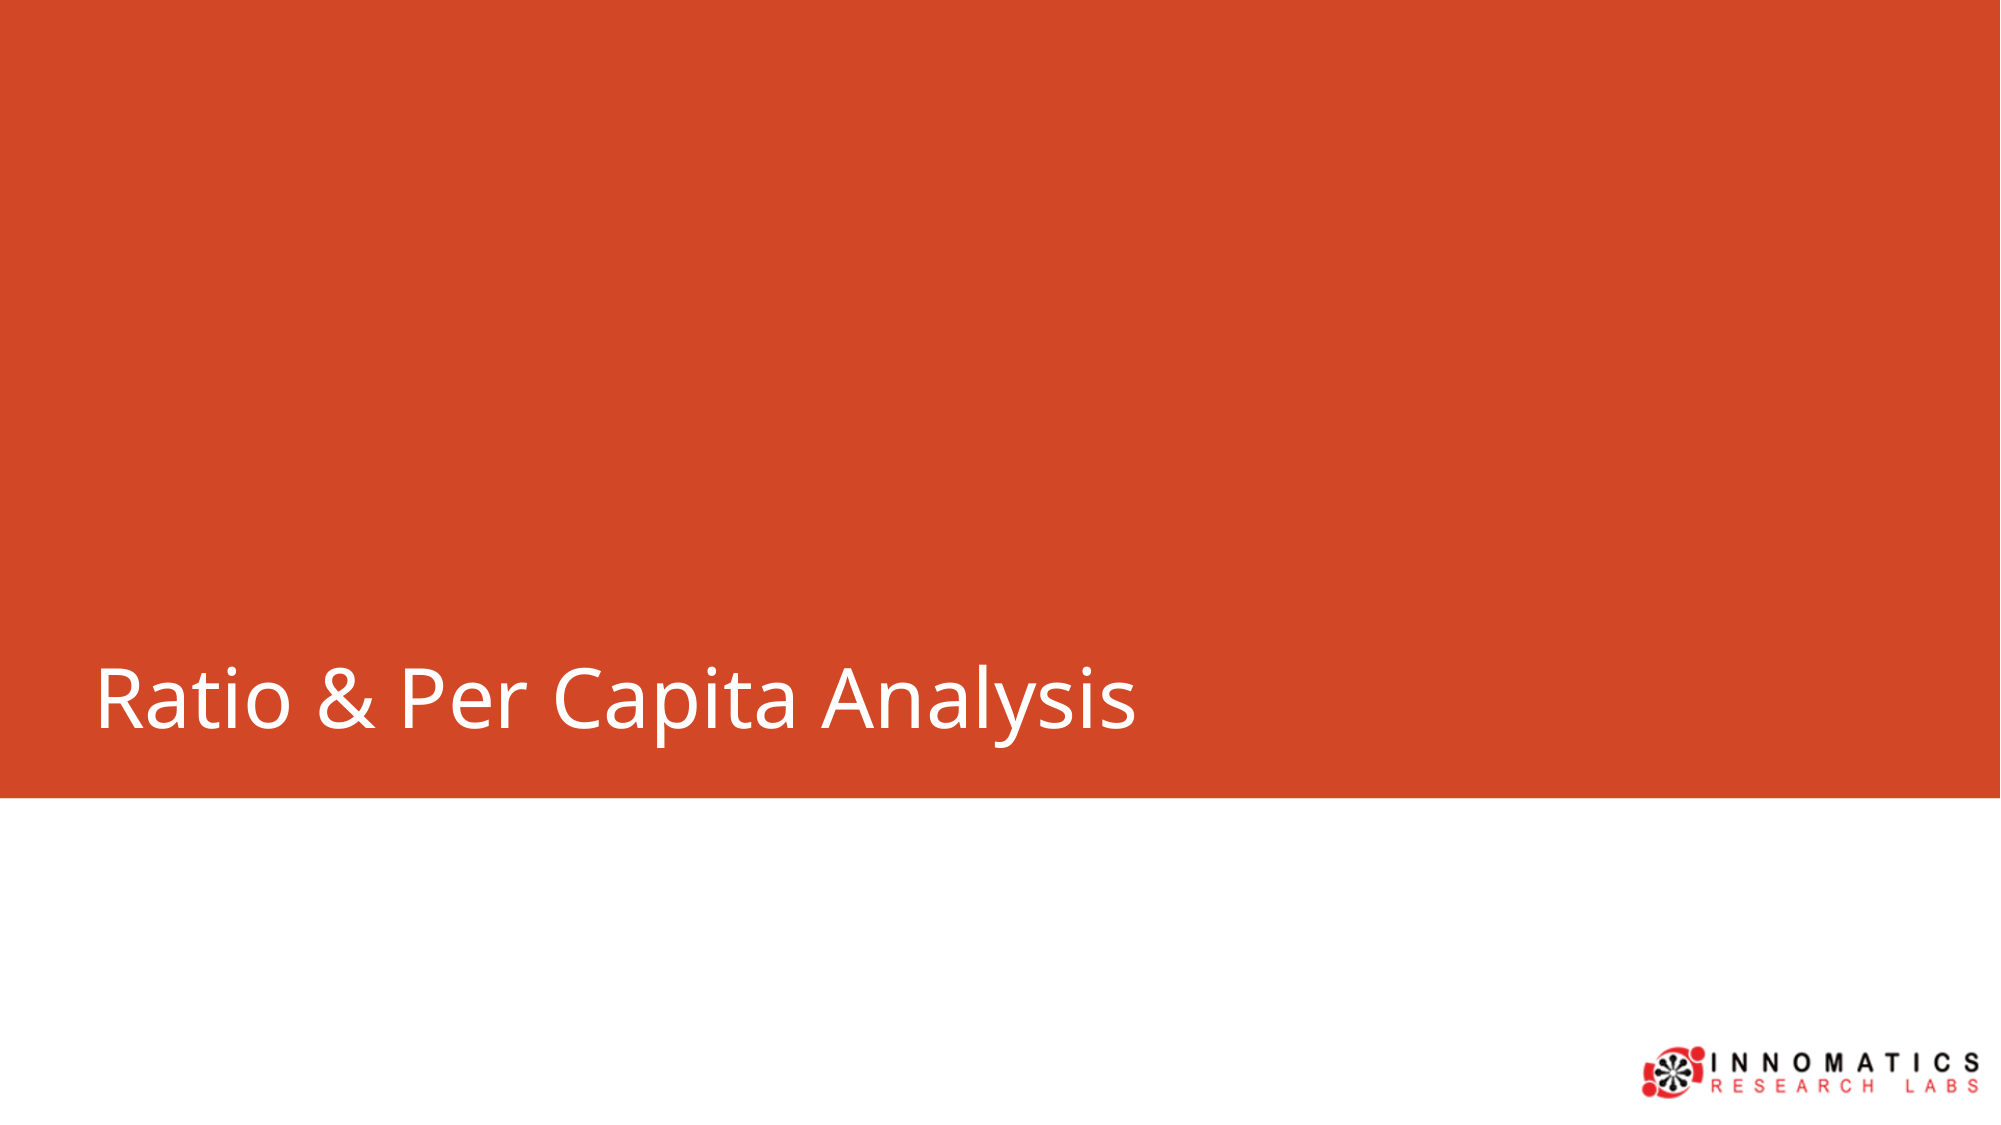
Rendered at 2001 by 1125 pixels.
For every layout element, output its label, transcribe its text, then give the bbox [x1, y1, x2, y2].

title Ratio & Per Capita Analysis [78, 601, 1804, 753]
picture [1634, 1042, 1985, 1104]
